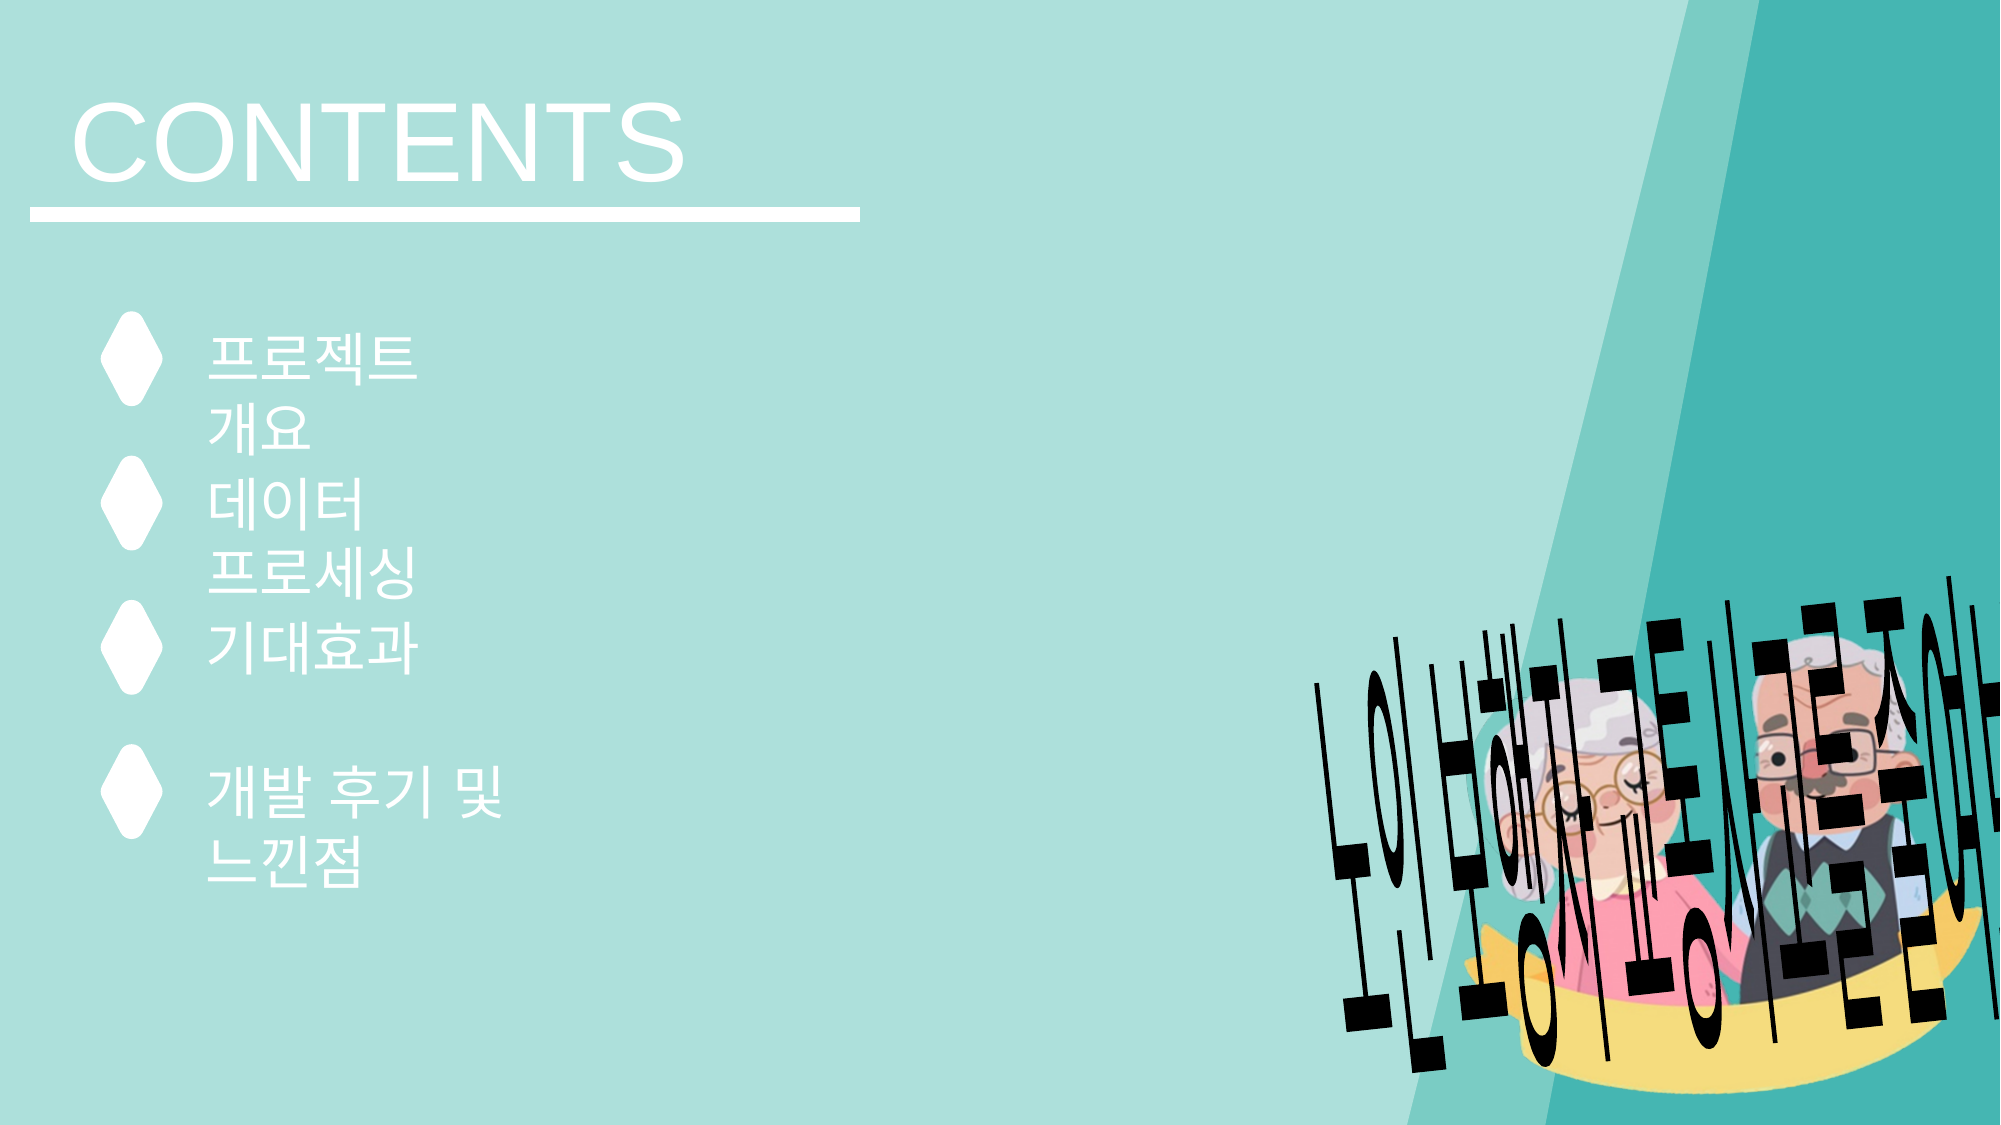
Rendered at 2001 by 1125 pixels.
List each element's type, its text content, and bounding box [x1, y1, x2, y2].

text_box CONTENTS [54, 61, 845, 207]
text_box 데이터 프로세싱 [190, 460, 612, 616]
text_box [113, 468, 151, 538]
text_box 기대효과 [190, 604, 436, 690]
text_box 프로젝트 개요 [190, 315, 558, 460]
text_box [113, 756, 151, 827]
text_box [0, 0, 1689, 1125]
text_box 개발 후기 및 느낀점 [190, 748, 695, 904]
picture [1335, 457, 2000, 1125]
text_box [113, 323, 151, 394]
text_box [1575, 0, 1760, 456]
text_box [113, 612, 151, 683]
